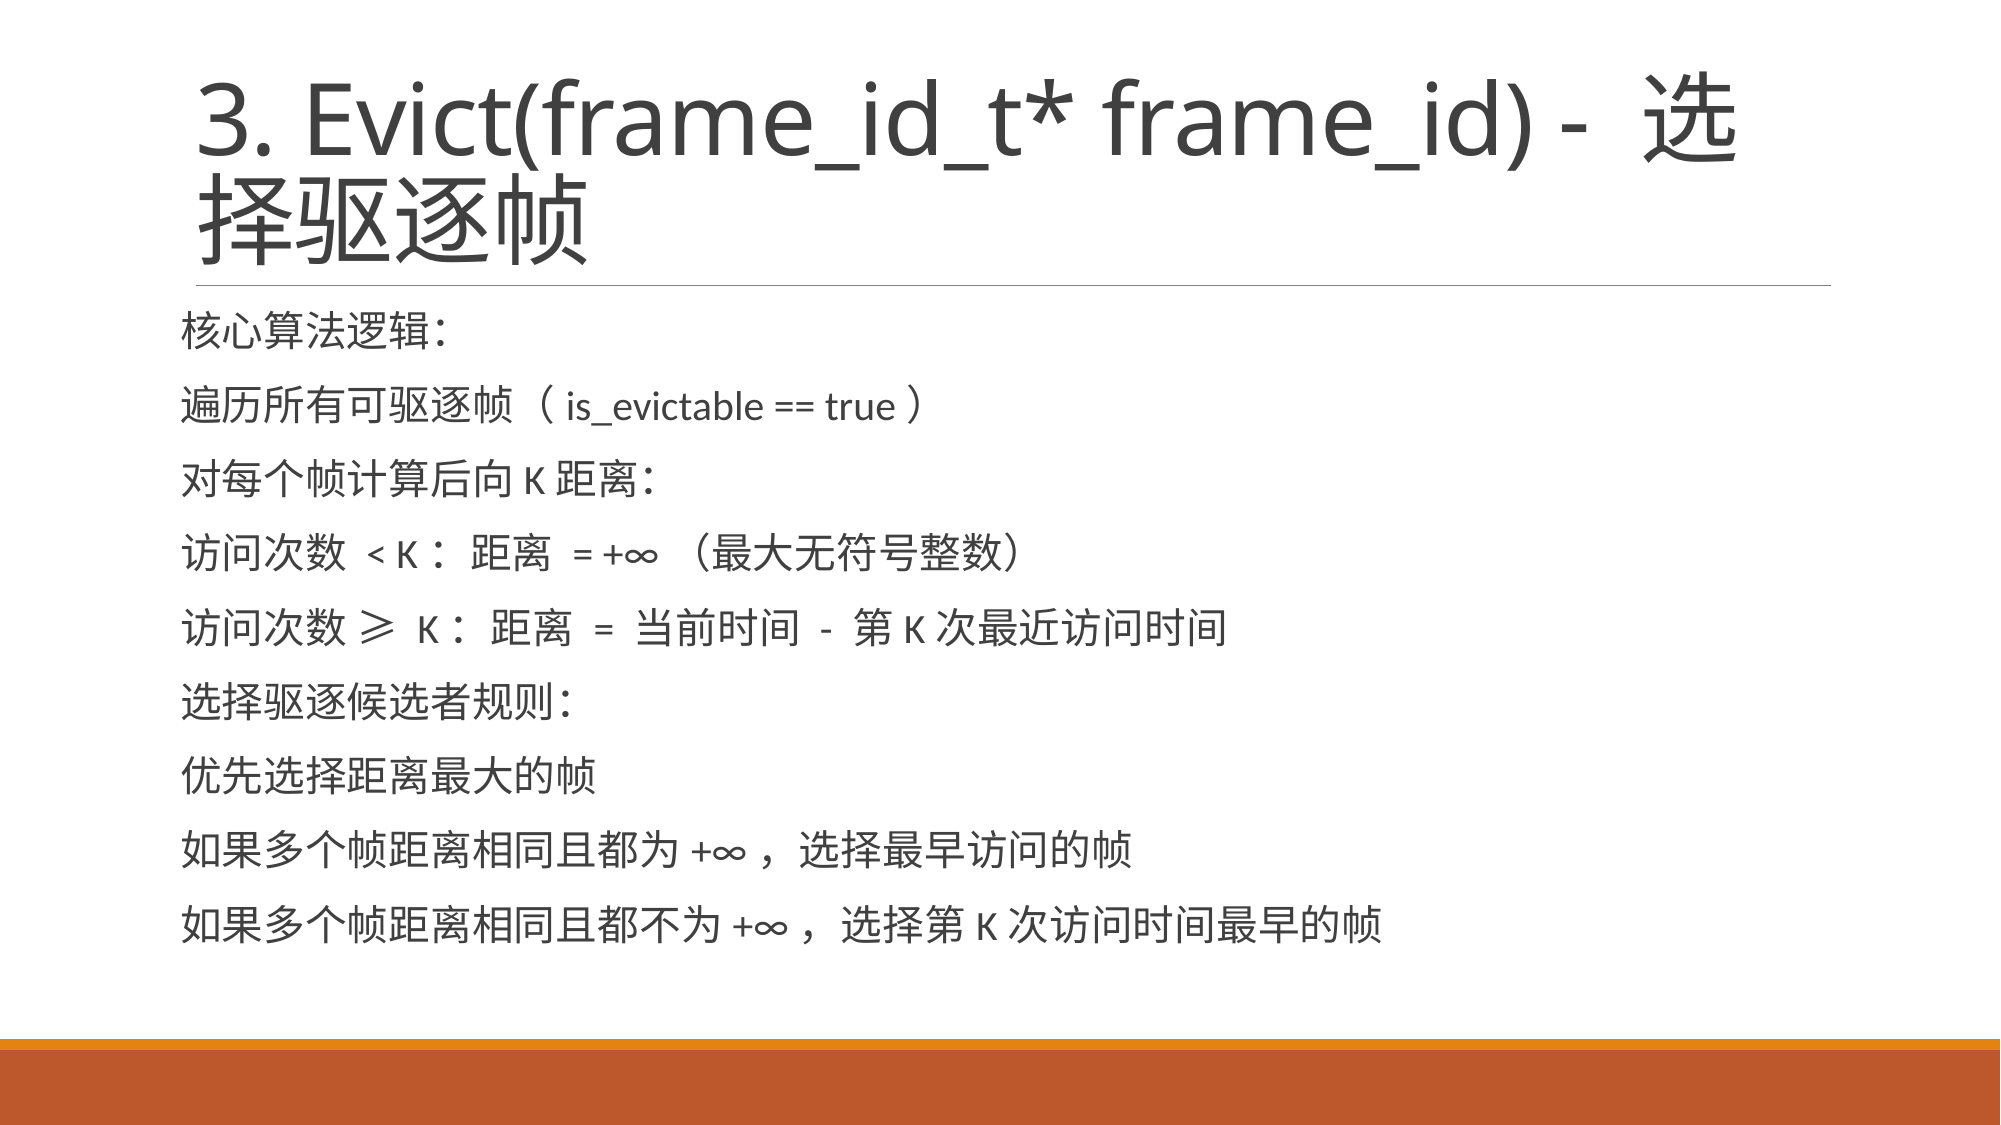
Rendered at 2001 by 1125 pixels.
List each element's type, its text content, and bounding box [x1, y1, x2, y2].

title 3. Evict(frame_id_t* frame_id) - 选择驱逐帧 [180, 47, 1830, 285]
list 核心算法逻辑： 遍历所有可驱逐帧（is_evictable == true） 对每个帧计算后向K距离： 访问次数 < K：距离 = +∞（最大无符号整数） 访问次数 ≥ K：距离 = 当前时间 - 第K次最近访问时间 选择驱逐候选者规则： 优先选择距离最大的帧 如果多个帧距离相同且都为+∞，选择最早访问的帧 如果多个帧距离相同且都不为+∞，选择第K次访问时间最早的帧 [180, 302, 1830, 963]
